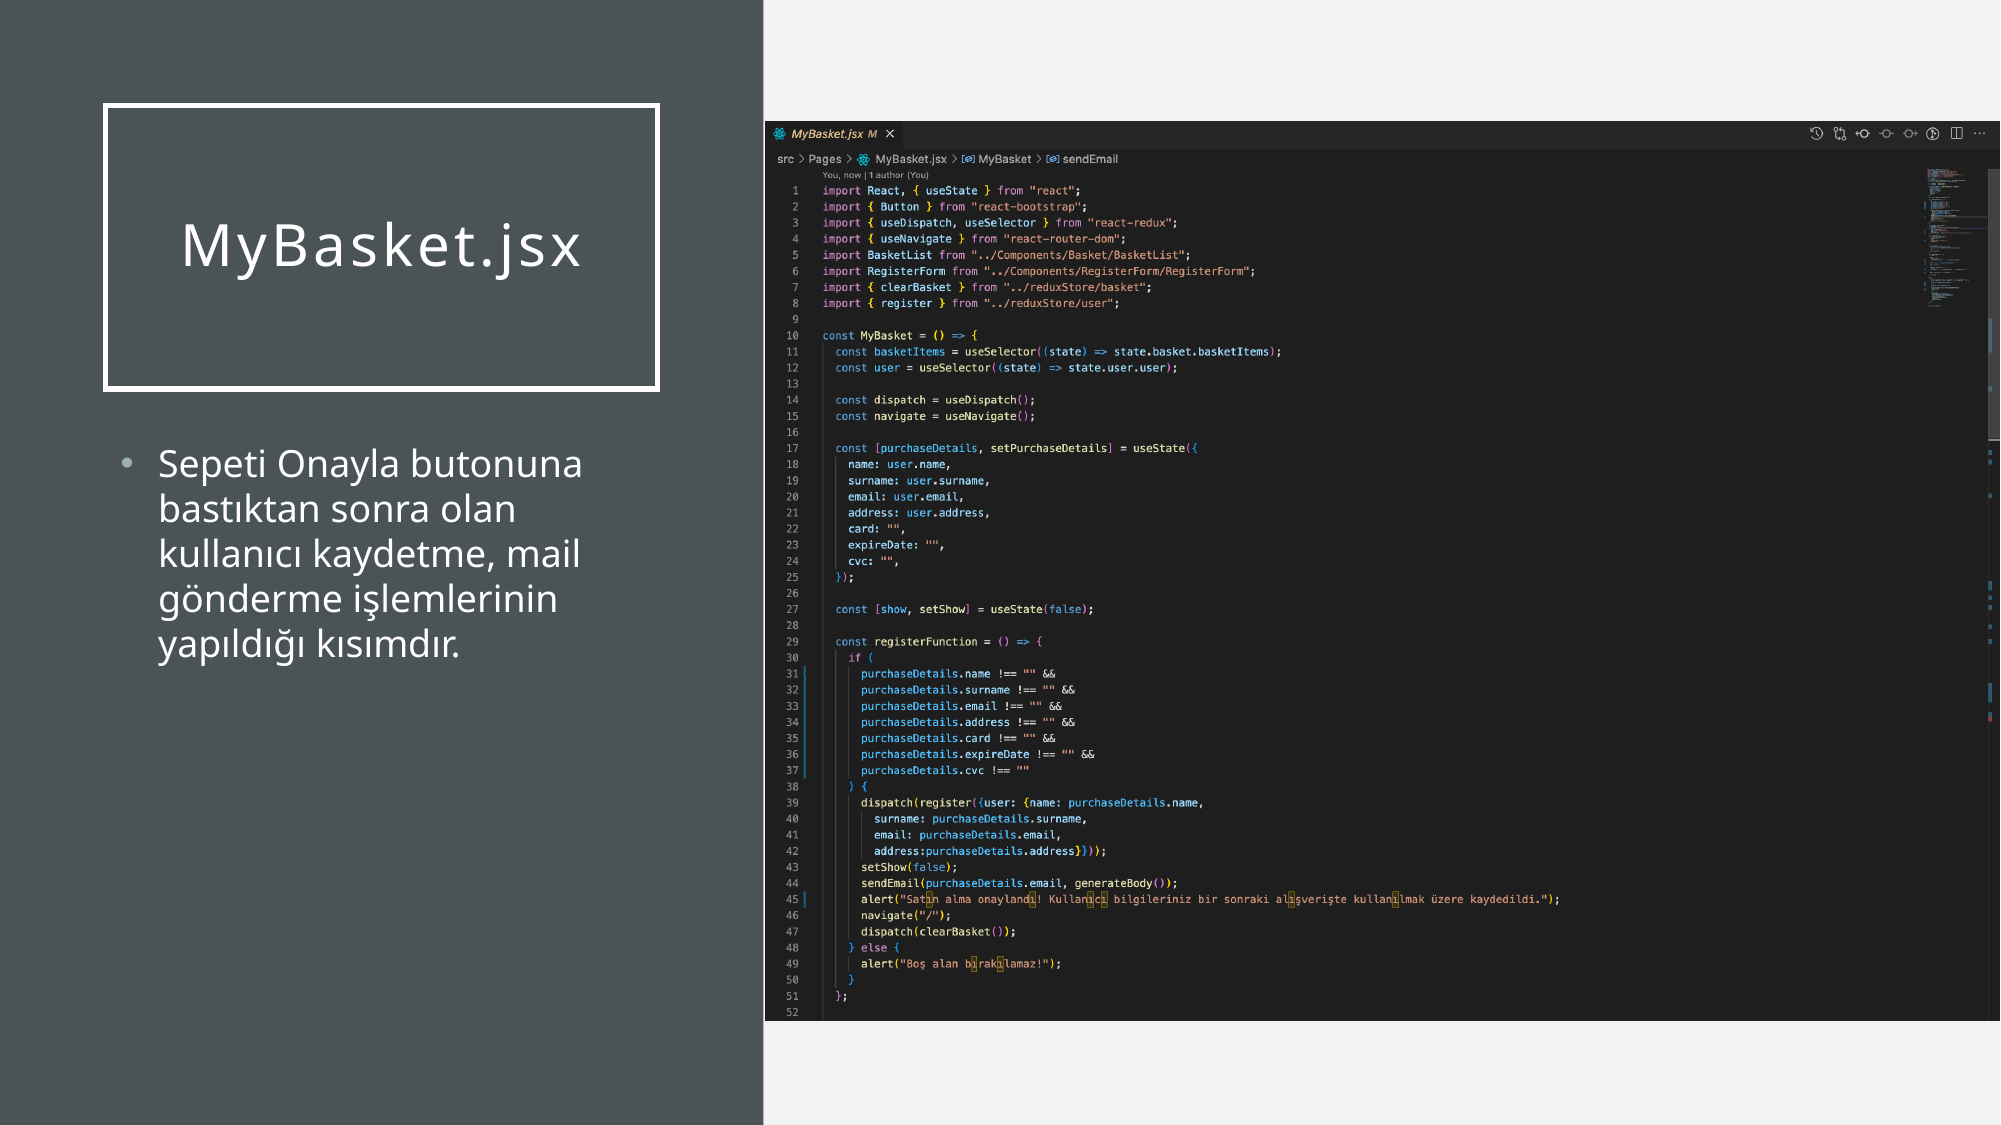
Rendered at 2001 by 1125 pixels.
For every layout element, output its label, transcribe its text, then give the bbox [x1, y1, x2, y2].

list Sepeti Onayla butonuna bastıktan sonra olan kullanıcı kaydetme, mail gönderme işlemlerinin yapıldığı kısımdır. [105, 432, 658, 994]
text_box [764, 0, 2000, 1125]
title MyBasket.jsx [103, 103, 660, 392]
text_box [0, 0, 764, 1125]
picture [765, 121, 2000, 1021]
